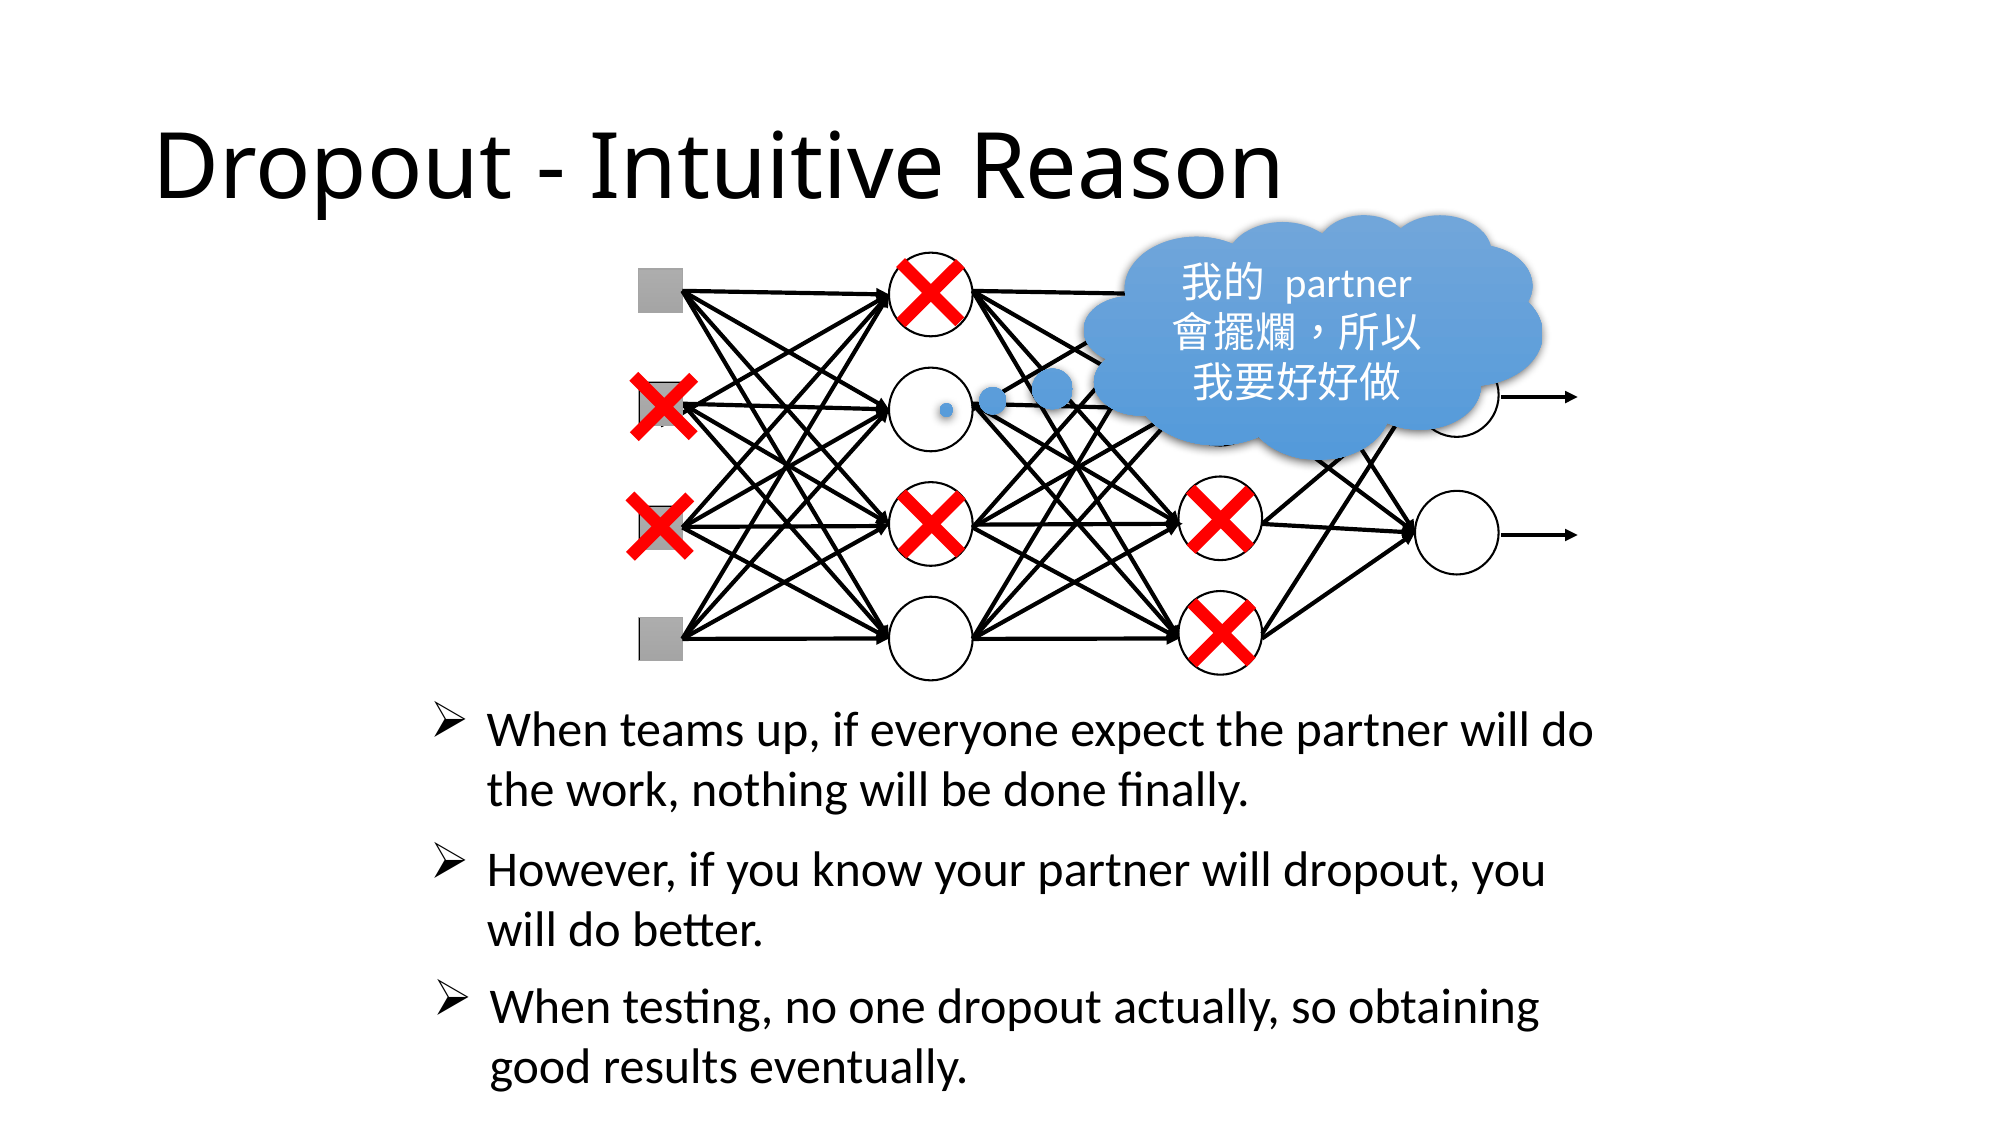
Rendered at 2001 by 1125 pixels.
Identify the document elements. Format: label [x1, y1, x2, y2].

title [137, 59, 1863, 278]
text_box [415, 688, 1614, 824]
text_box [629, 215, 1578, 681]
text_box [418, 966, 1622, 1102]
text_box [415, 829, 1574, 964]
